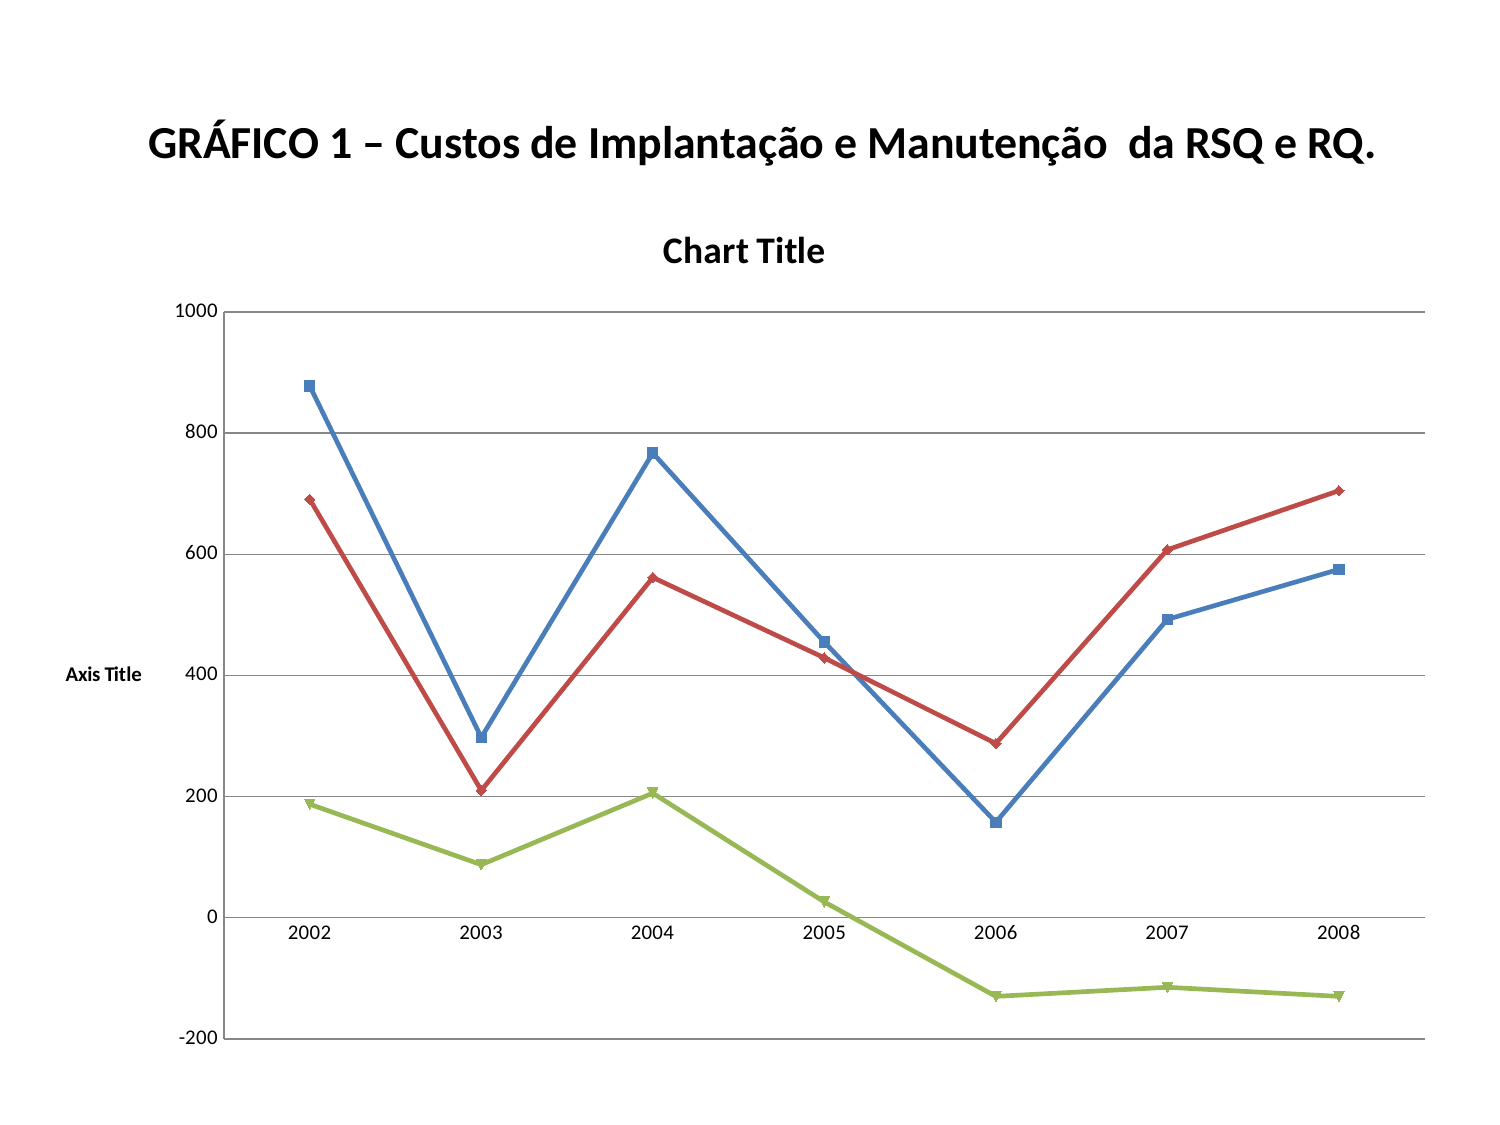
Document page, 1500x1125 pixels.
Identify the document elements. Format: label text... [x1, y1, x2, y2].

text_box GRÁFICO 1 – Custos de Implantação e Manutenção da RSQ e RQ. [82, 105, 1454, 176]
title Gráfico 1 - custos de Produção e Manutenção RSQ X RQ [74, 44, 1426, 197]
chart [34, 198, 1454, 1067]
